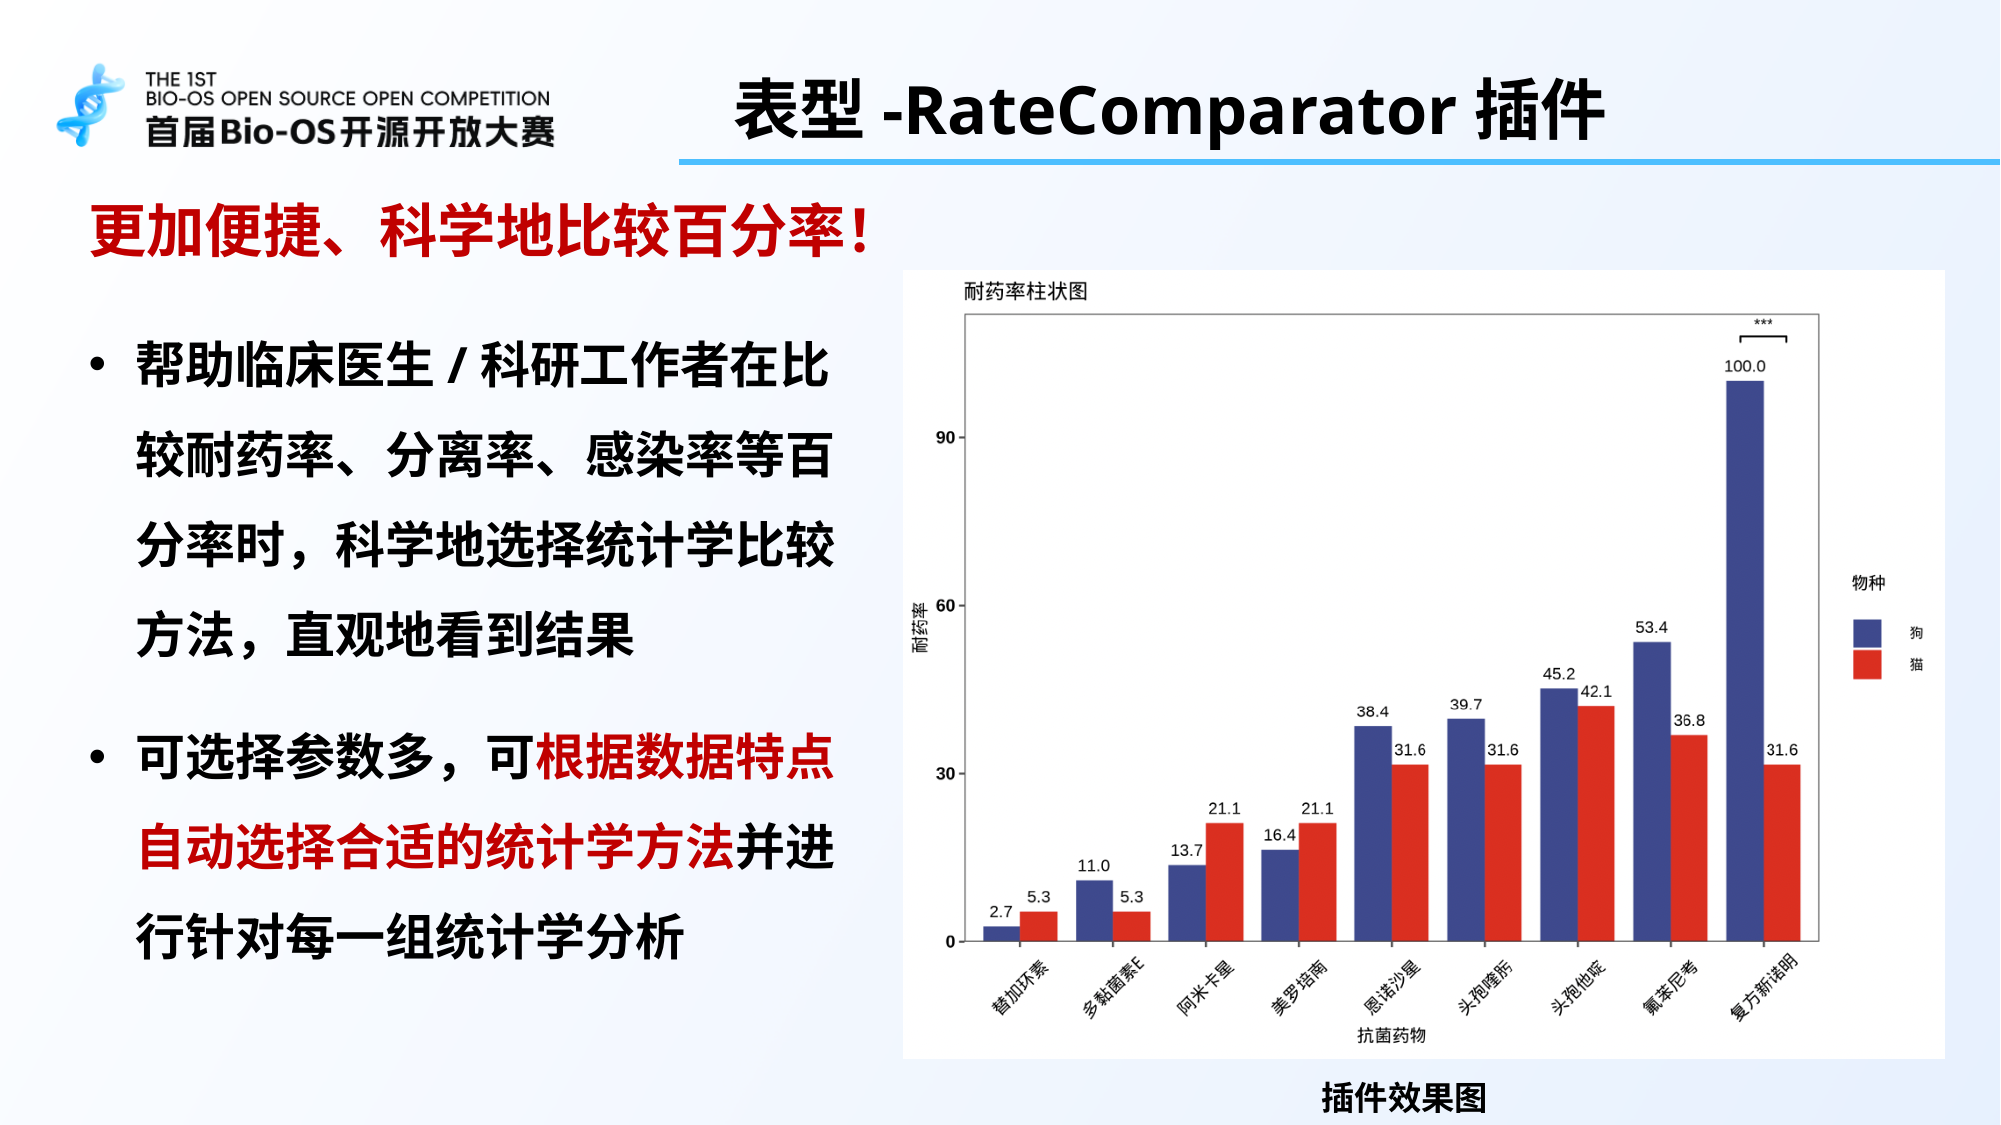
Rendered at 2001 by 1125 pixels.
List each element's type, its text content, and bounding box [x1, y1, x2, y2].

text_box 插件效果图 [1307, 1069, 1504, 1125]
text_box 可选择参数多，可根据数据特点自动选择合适的统计学方法并进行针对每一组统计学分析 [73, 688, 868, 1064]
picture [0, 0, 2000, 1125]
title 表型-RateComparator插件 [718, 17, 2000, 187]
text_box 更加便捷、科学地比较百分率！ [73, 186, 1759, 271]
text_box 帮助临床医生/科研工作者在比较耐药率、分离率、感染率等百分率时，科学地选择统计学比较方法，直观地看到结果 [73, 296, 868, 671]
